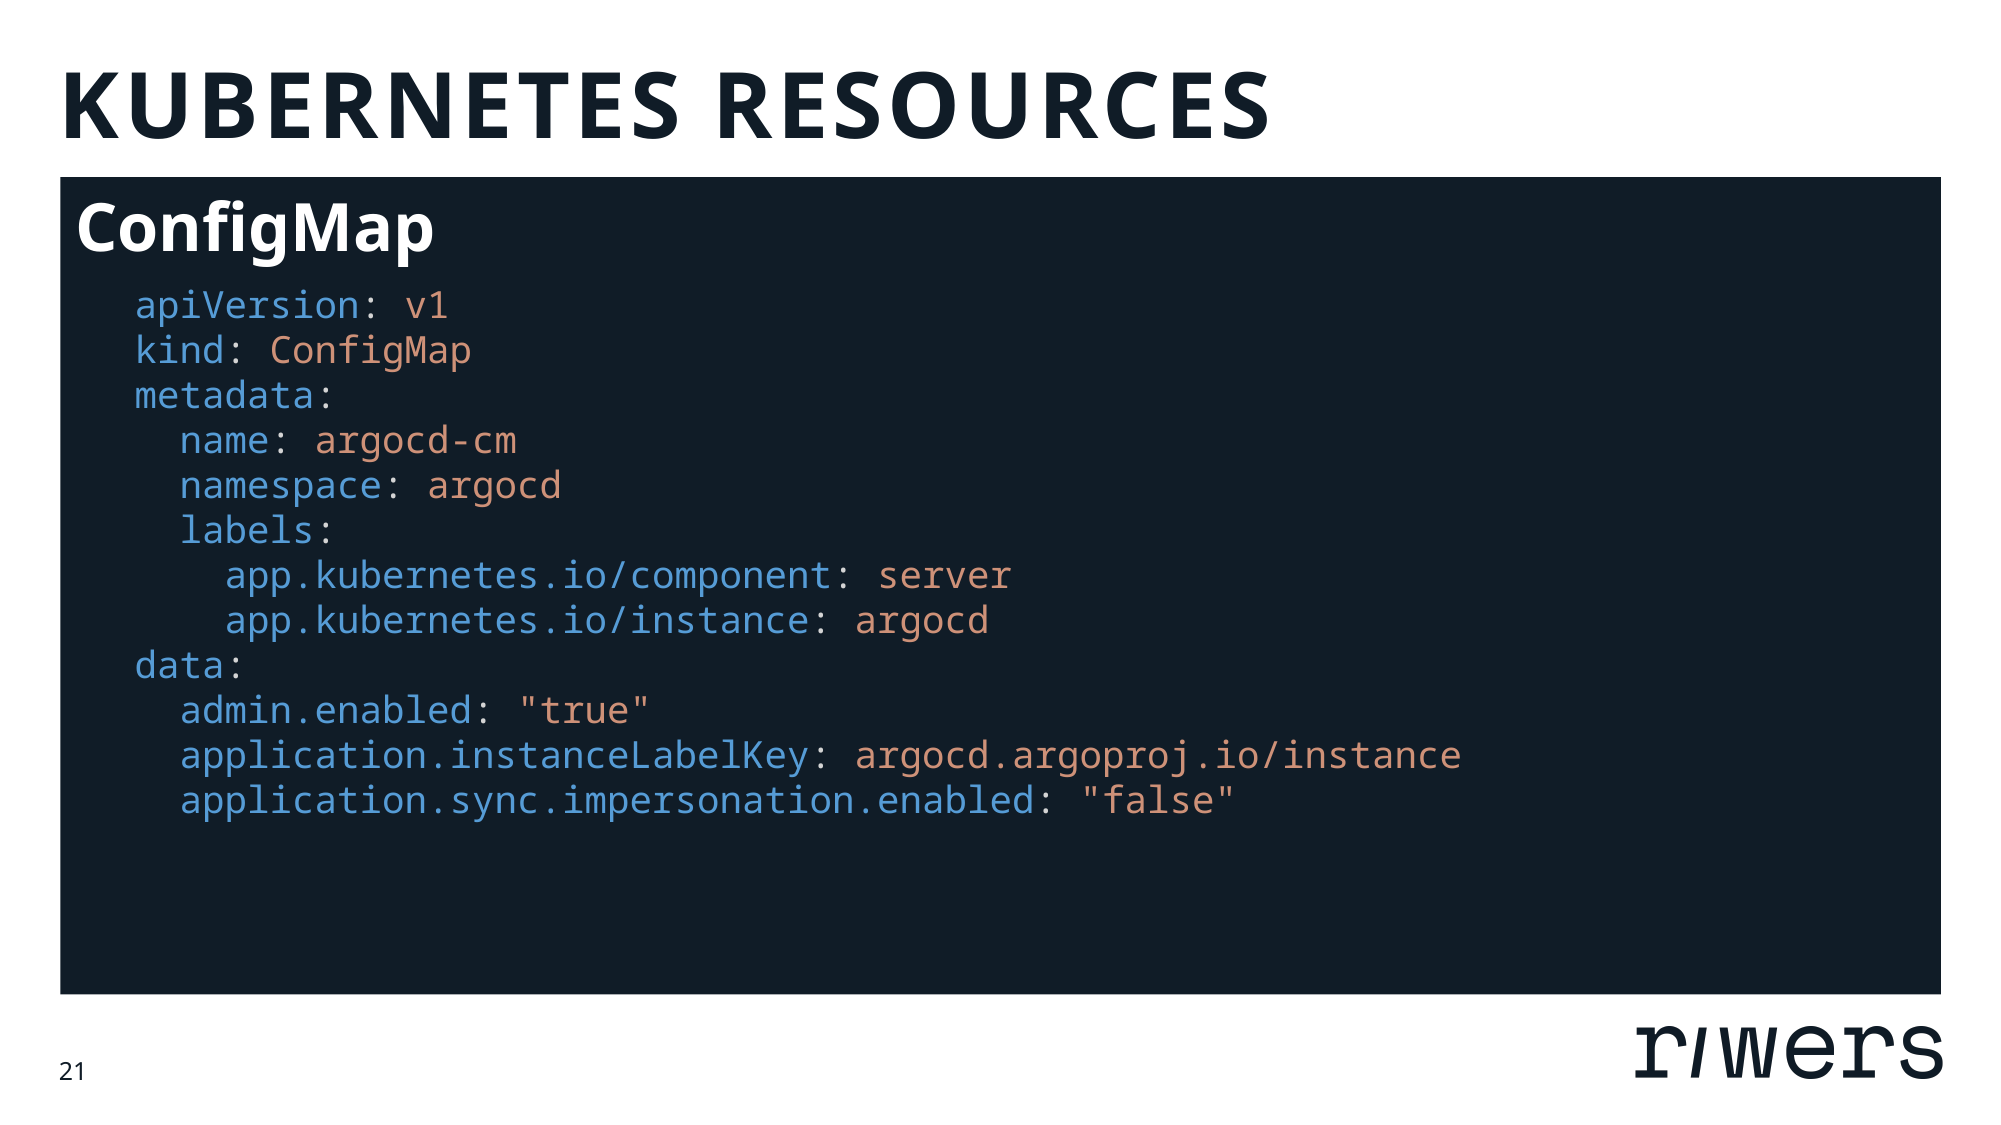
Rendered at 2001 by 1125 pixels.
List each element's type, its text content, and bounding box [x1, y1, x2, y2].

picture [1635, 1026, 1943, 1079]
title Kubernetes Resources [59, 59, 1942, 178]
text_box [60, 177, 1941, 995]
slide_number 21 [59, 1042, 509, 1103]
